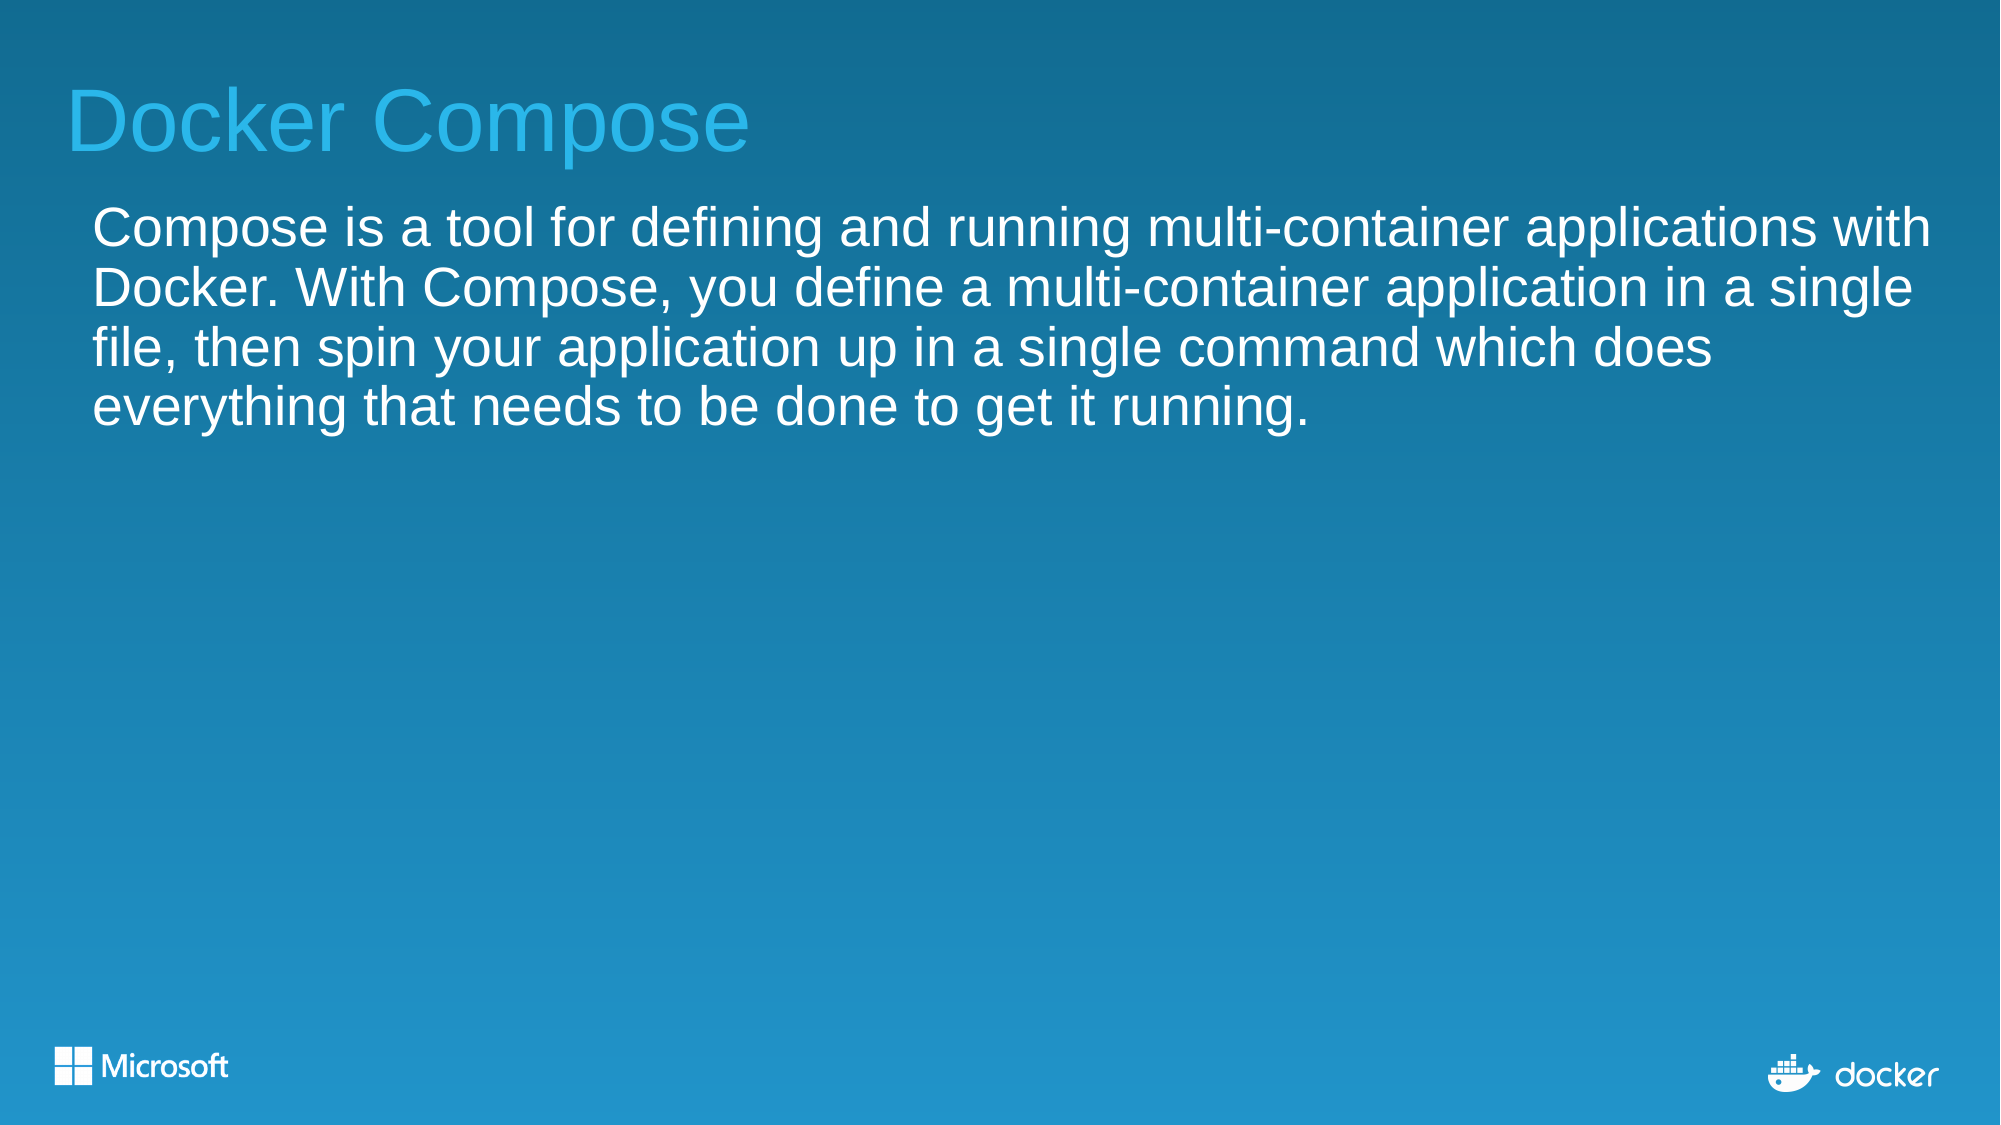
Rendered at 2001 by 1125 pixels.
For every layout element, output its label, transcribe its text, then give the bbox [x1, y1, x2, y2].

picture [1768, 1054, 1939, 1092]
picture [50, 1042, 232, 1096]
title Docker Compose [50, 59, 1950, 165]
list Compose is a tool for defining and running multi-container applications with Docker. With Compose, you define a multi-container application in a single file, then spin your application up in a single command which does everything that needs to be done to get it running. [50, 183, 1950, 1014]
